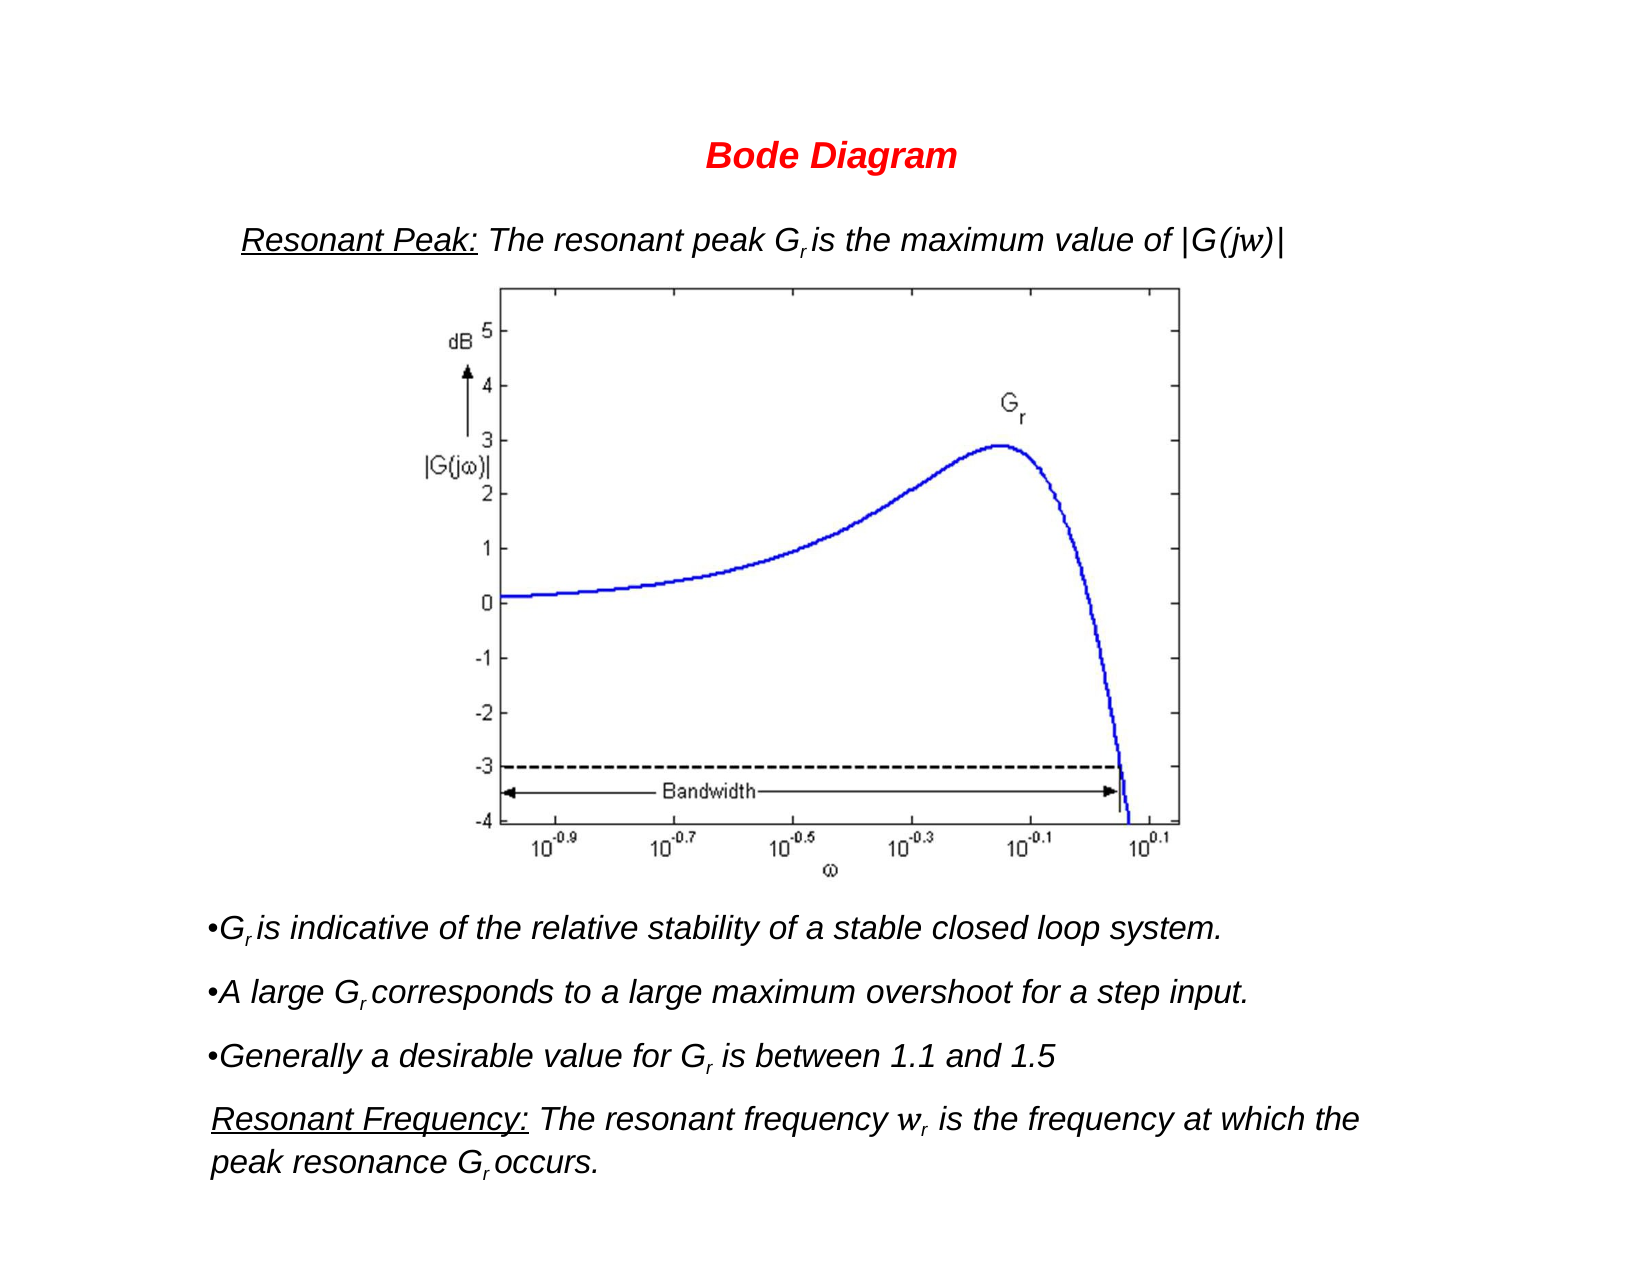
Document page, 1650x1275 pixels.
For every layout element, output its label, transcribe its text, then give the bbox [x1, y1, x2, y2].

text_box Gr is indicative of the relative stability of a stable closed loop system. A large Gr corresponds to a large maximum overshoot for a step input. Generally a desirable value for Gr is between 1.1 and 1.5 Resonant Frequency: The resonant frequency wr is the frequency at which the peak resonance Gr occurs. [201, 883, 1369, 1185]
picture [422, 286, 1182, 882]
text_box Bode Diagram Resonant Peak: The resonant peak Gr is the maximum value of |G(jw)| [232, 129, 1287, 262]
